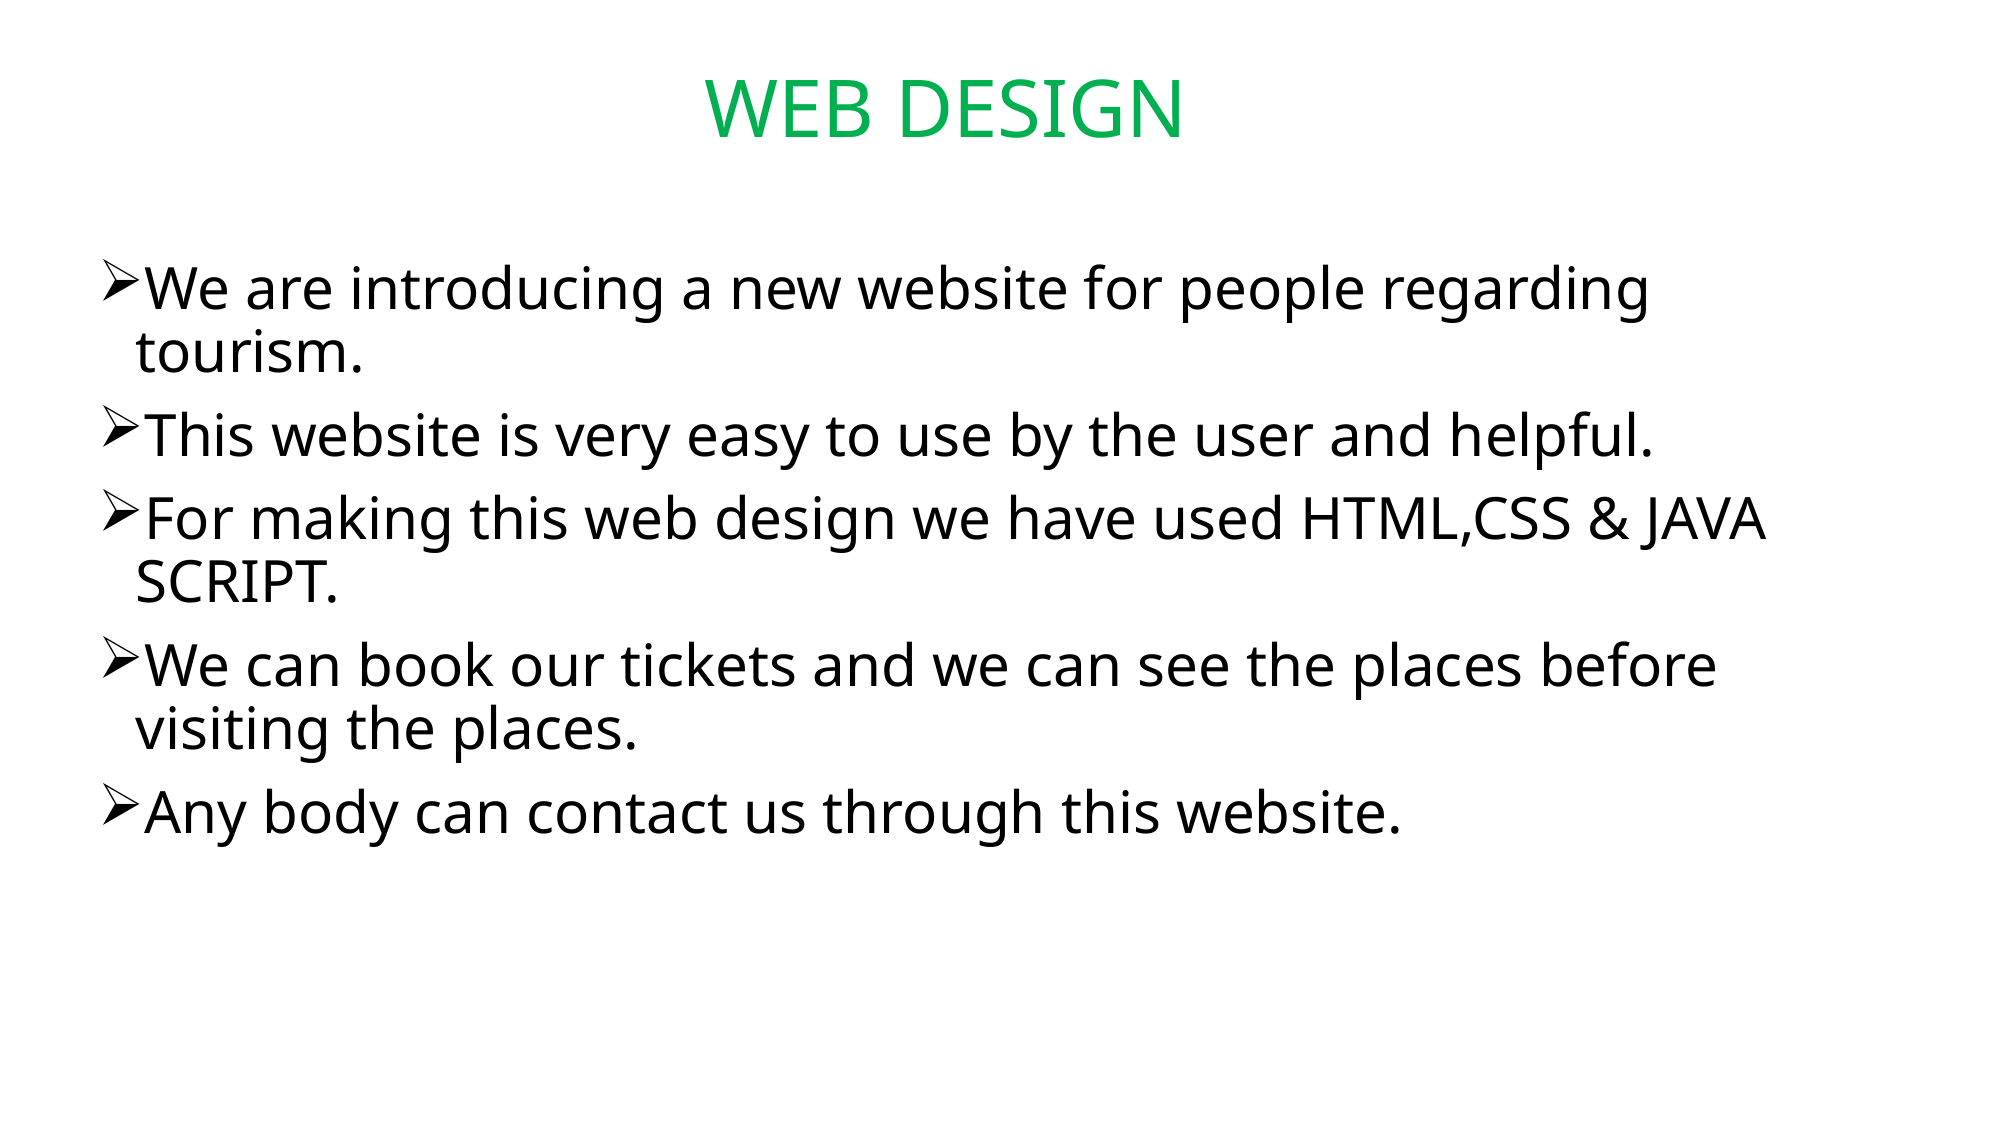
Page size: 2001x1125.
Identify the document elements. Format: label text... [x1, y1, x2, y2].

list We are introducing a new website for people regarding tourism. This website is very easy to use by the user and helpful. For making this web design we have used HTML,CSS & JAVA SCRIPT. We can book our tickets and we can see the places before visiting the places. Any body can contact us through this website. [83, 251, 1809, 966]
title WEB DESIGN [83, 61, 1809, 163]
